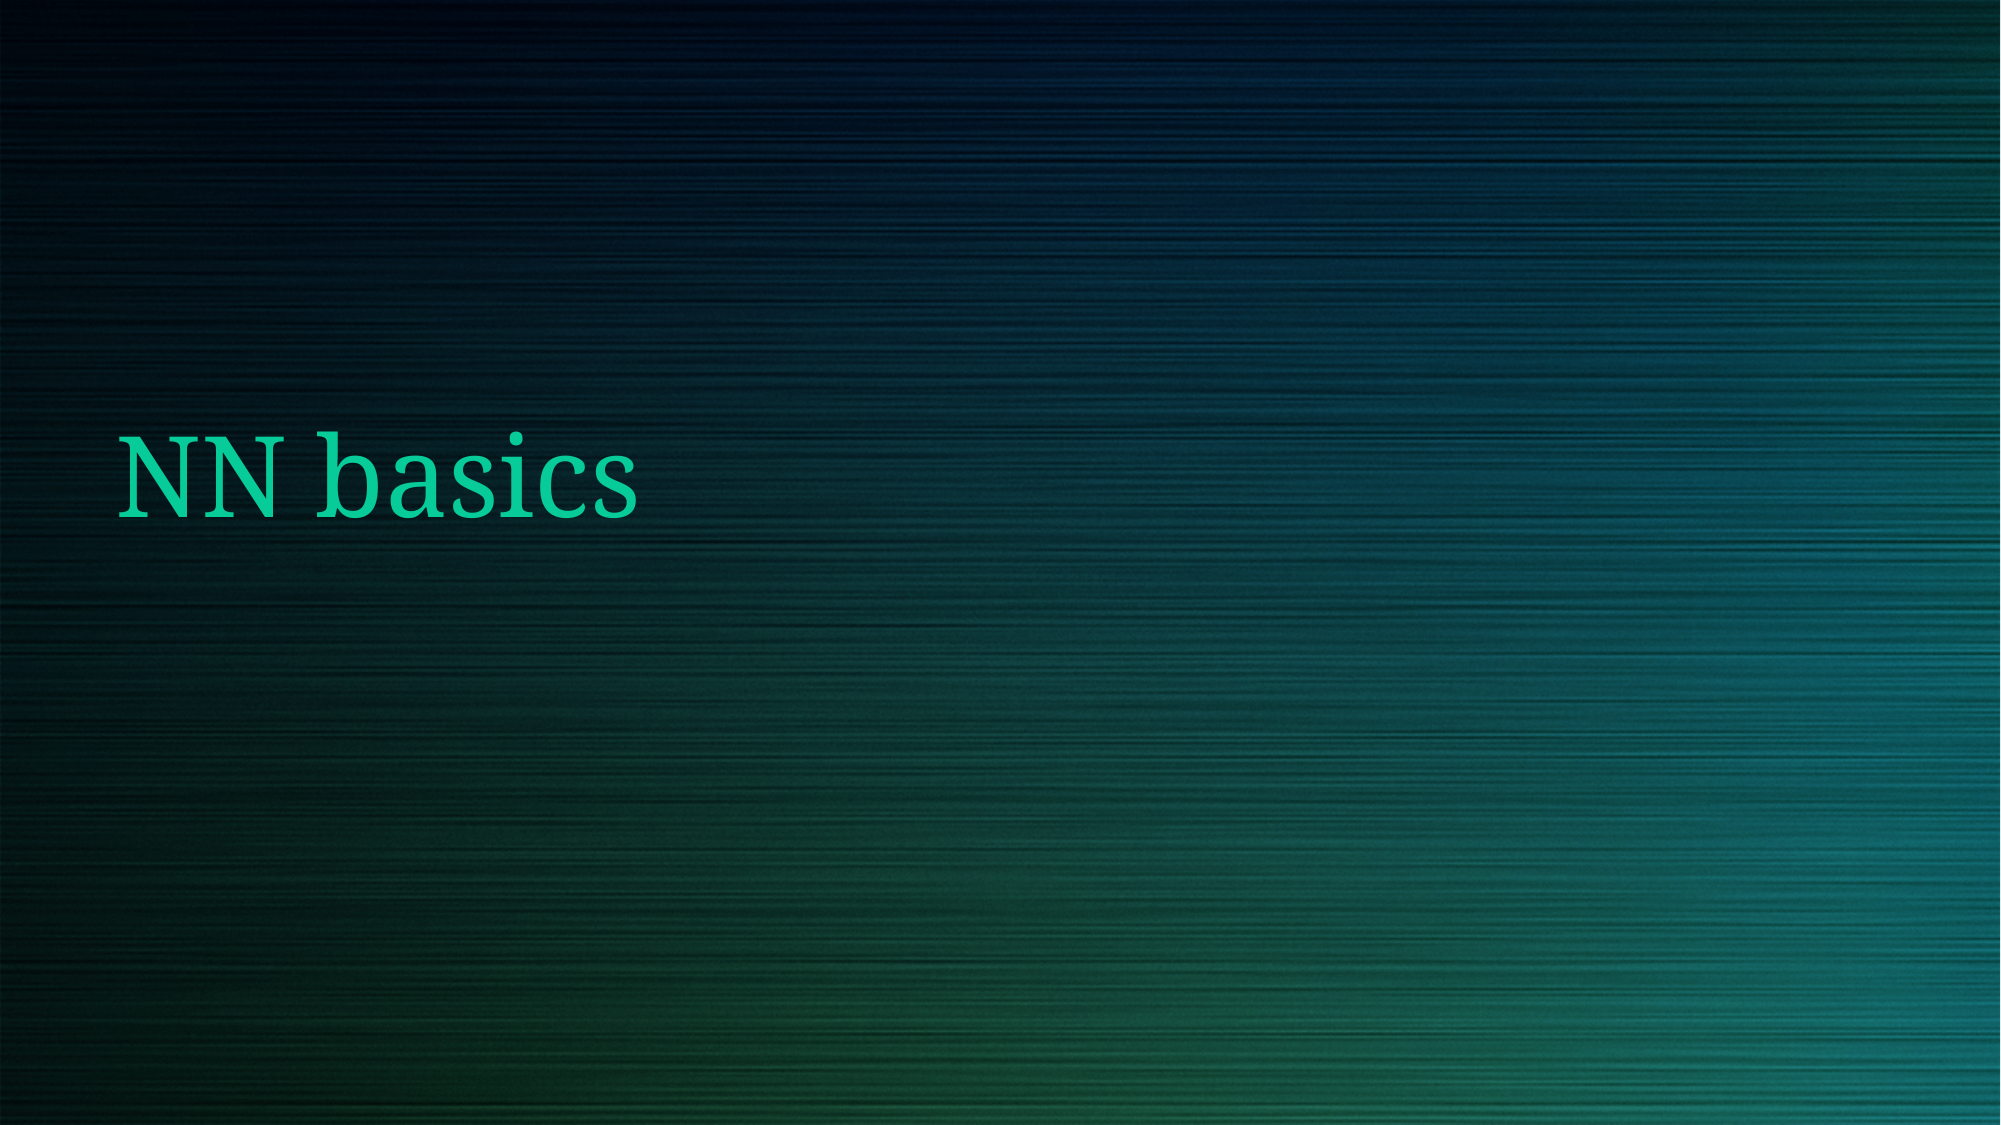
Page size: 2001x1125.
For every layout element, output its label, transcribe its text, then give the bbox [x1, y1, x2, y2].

picture [0, 0, 2001, 1125]
title NN basics [100, 43, 1451, 549]
